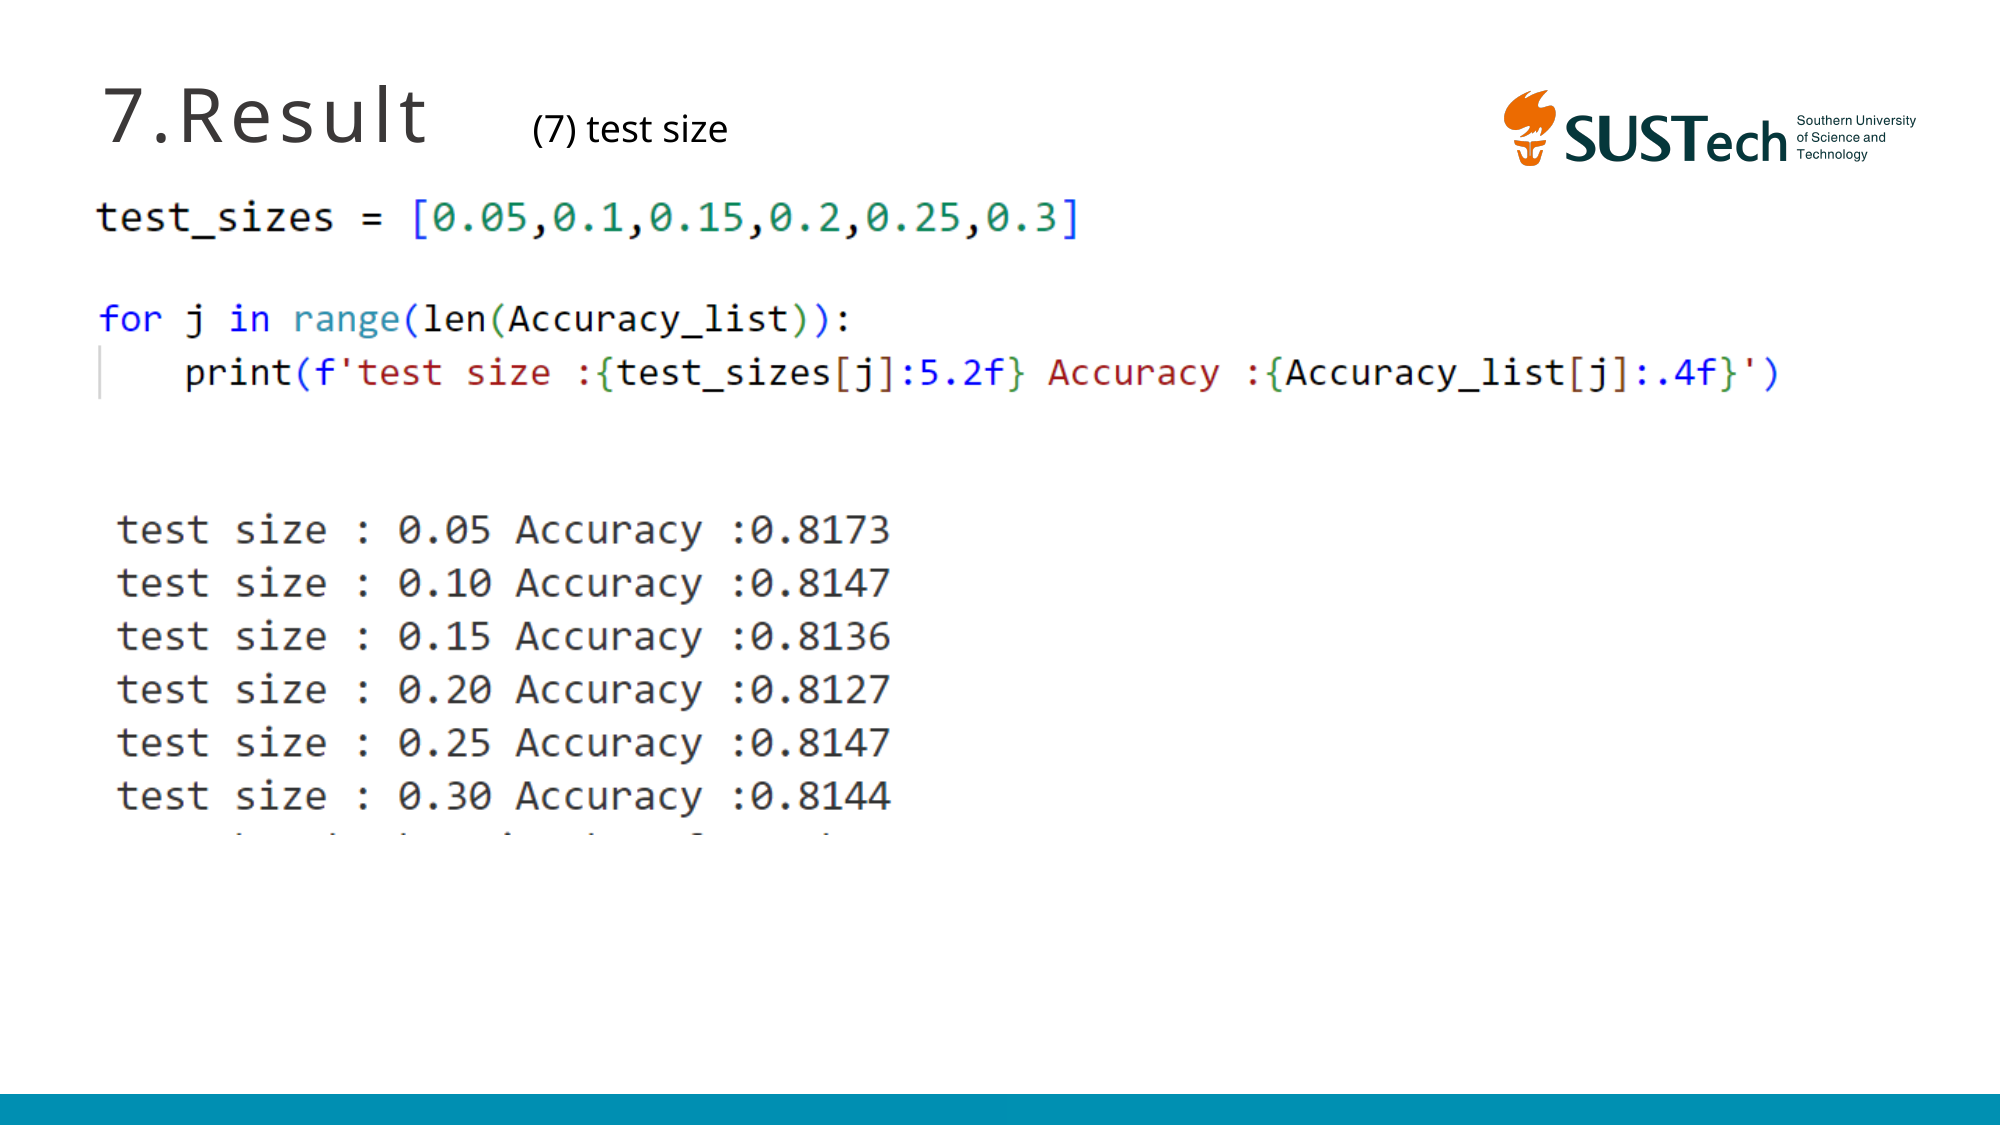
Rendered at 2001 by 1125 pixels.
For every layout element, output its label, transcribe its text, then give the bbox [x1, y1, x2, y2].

text_box (7) test size [508, 97, 1180, 158]
text_box 7.Result [87, 59, 442, 165]
text_box [0, 1094, 2000, 1125]
picture [82, 179, 1088, 268]
picture [82, 275, 1785, 419]
picture [107, 500, 910, 835]
picture [1504, 90, 1916, 166]
